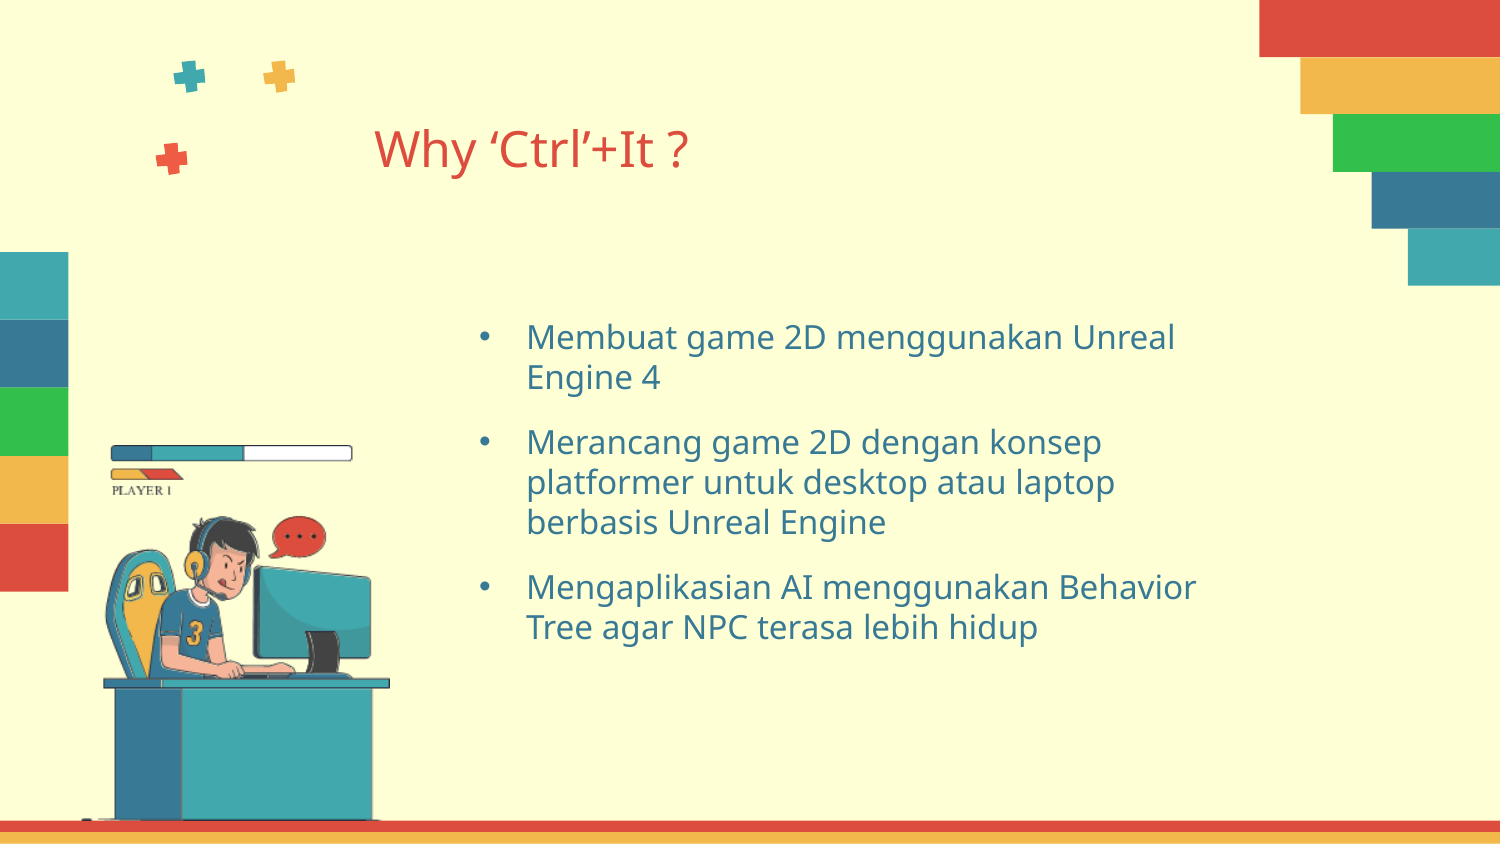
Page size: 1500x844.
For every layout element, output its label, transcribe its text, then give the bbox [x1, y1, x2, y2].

subtitle Membuat game 2D menggunakan Unreal Engine 4 Merancang game 2D dengan konsep platformer untuk desktop atau laptop berbasis Unreal Engine Mengaplikasian AI menggunakan Behavior Tree agar NPC terasa lebih hidup [464, 301, 1246, 675]
title Why ‘Ctrl’+It ? [359, 101, 1148, 249]
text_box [155, 60, 296, 176]
picture [81, 445, 390, 821]
